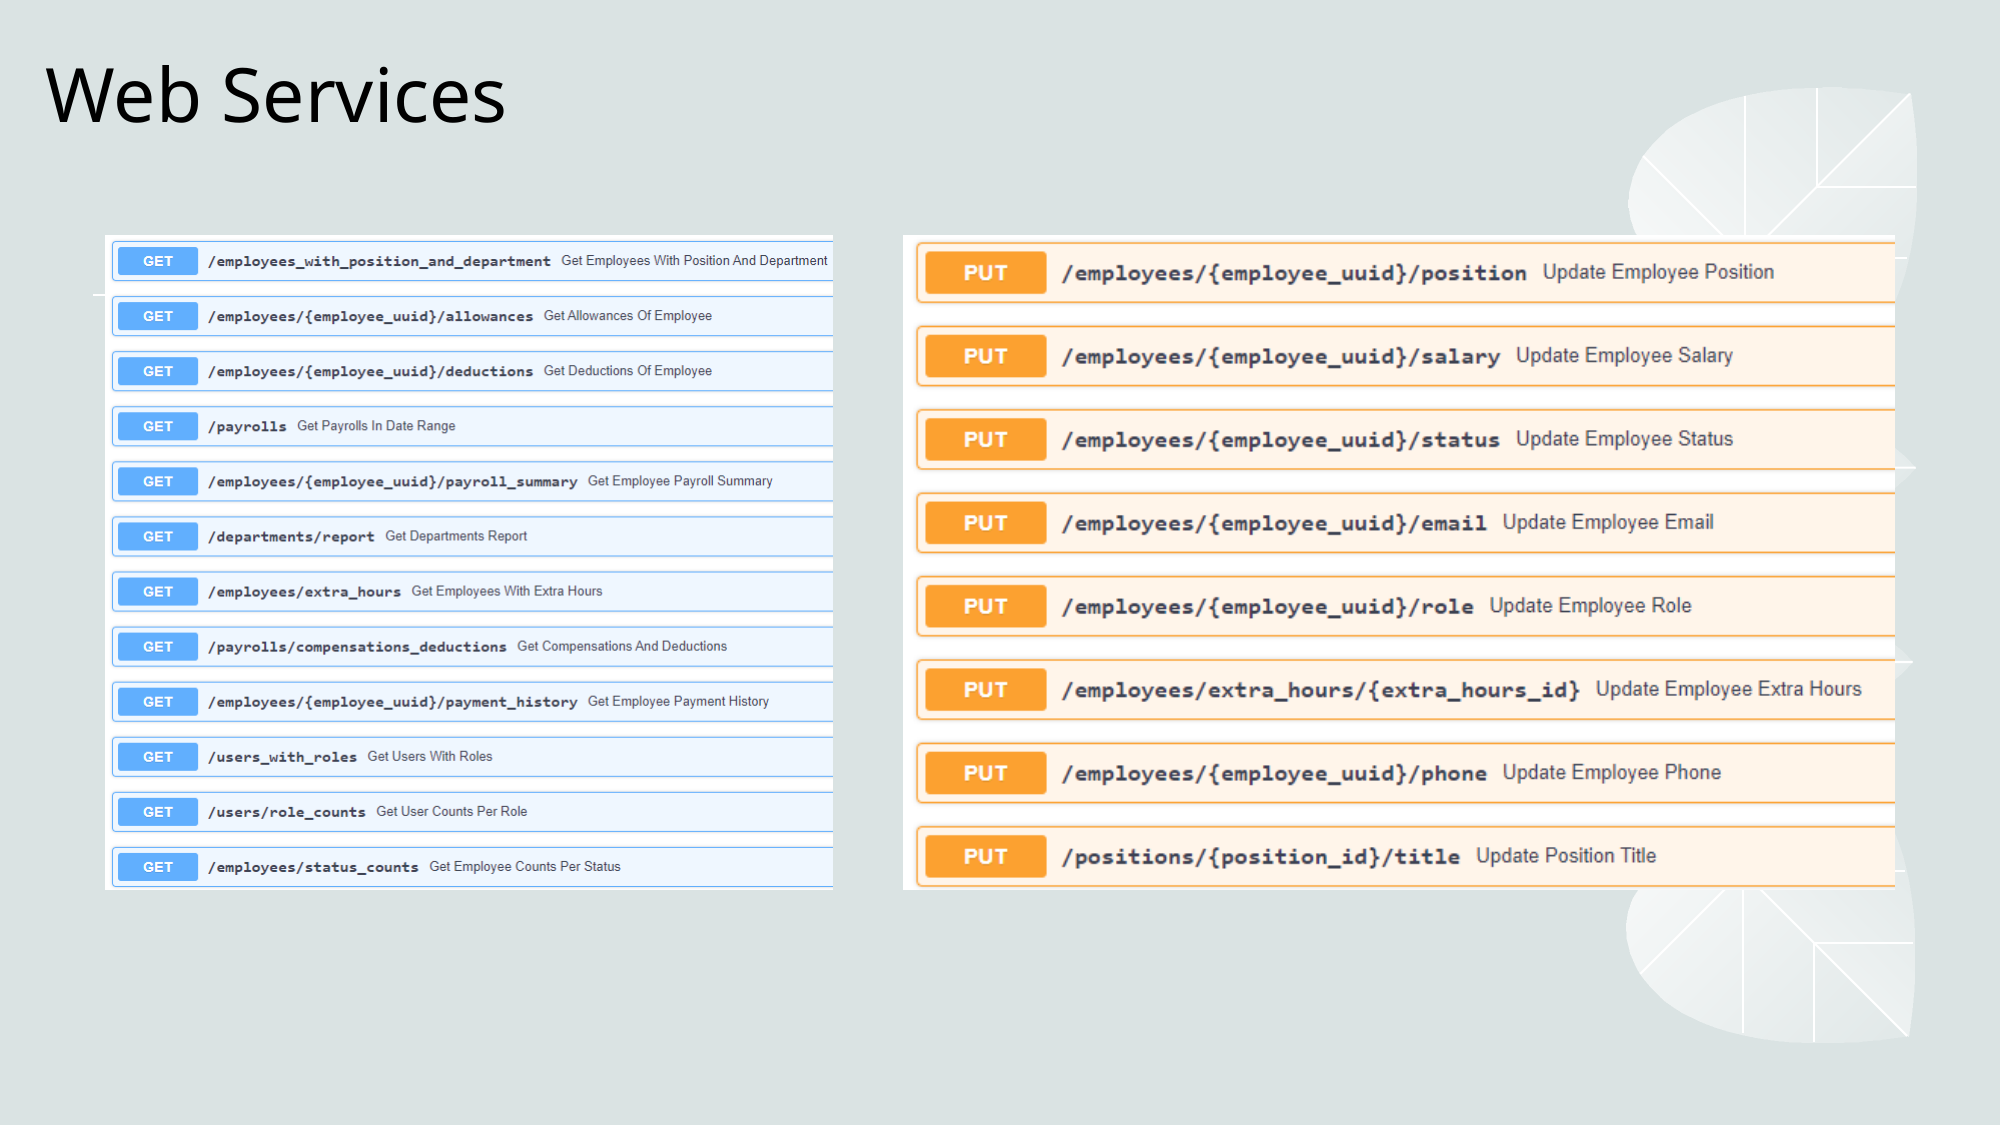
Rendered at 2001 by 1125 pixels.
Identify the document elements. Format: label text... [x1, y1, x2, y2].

title Web Services [45, 35, 1465, 146]
picture [105, 235, 833, 890]
picture [903, 235, 1895, 890]
